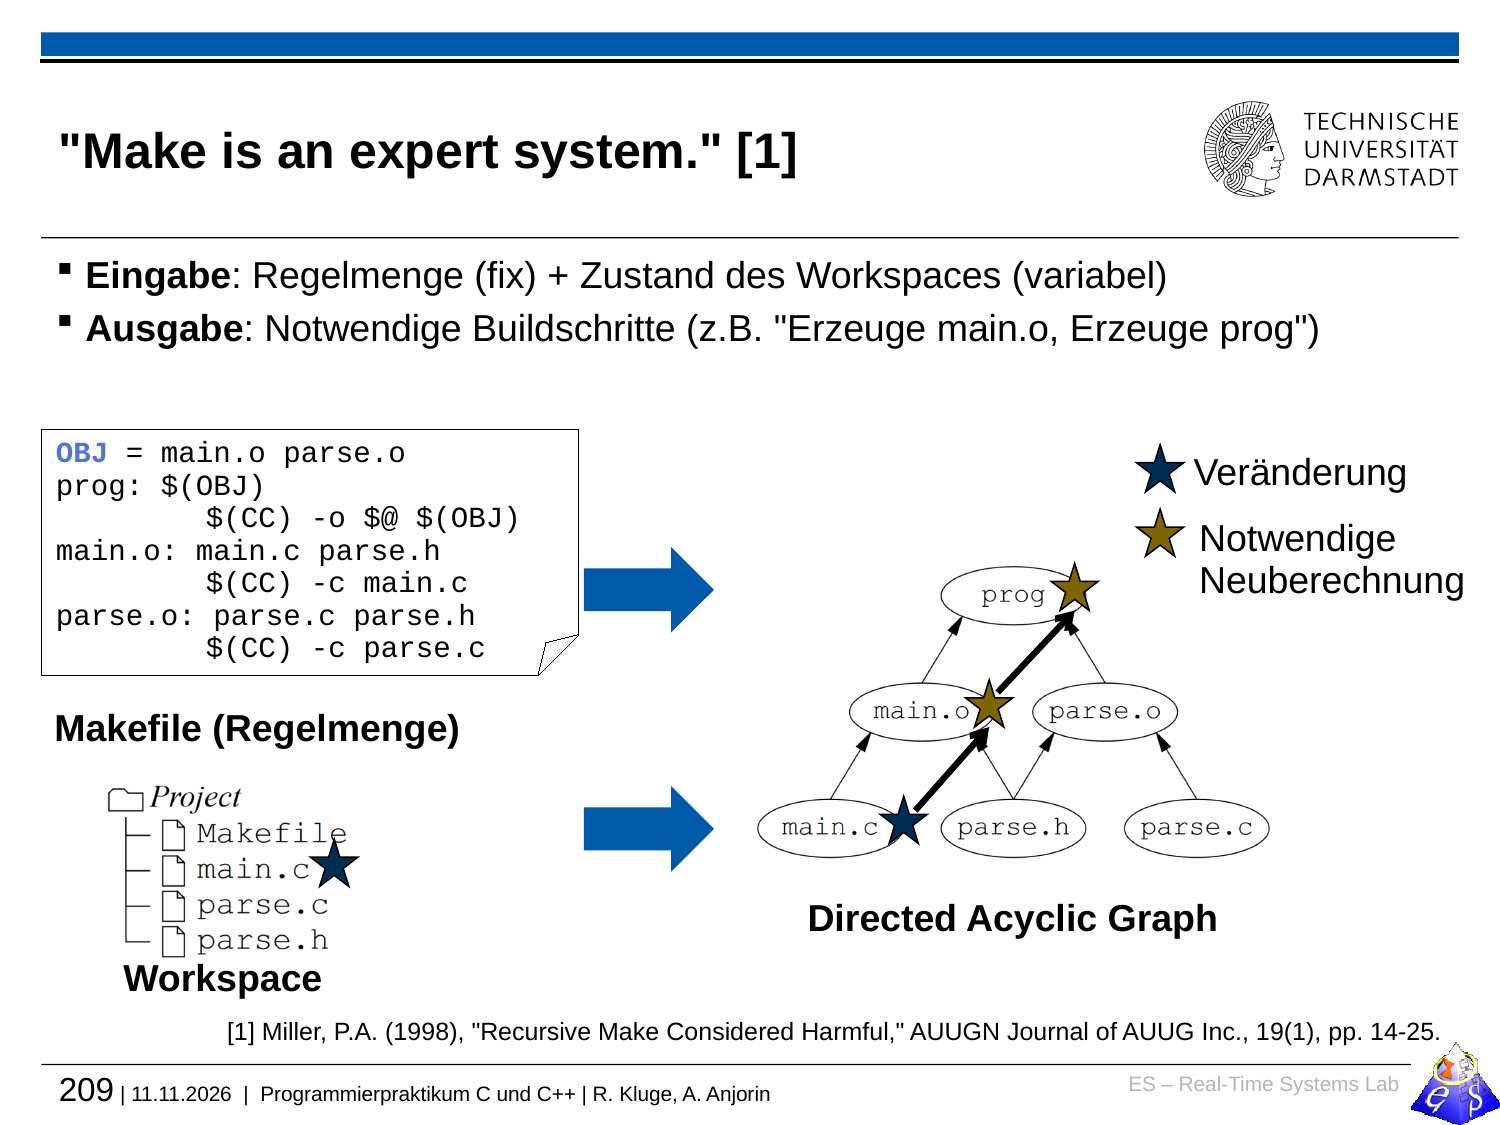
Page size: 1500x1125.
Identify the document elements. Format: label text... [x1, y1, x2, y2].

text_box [915, 726, 975, 811]
text_box Notwendige Neuberechnung [1184, 510, 1480, 610]
title "Make is an expert system." [1] [58, 80, 1187, 218]
text_box Makefile (Regelmenge) [39, 701, 476, 758]
picture [91, 776, 355, 967]
list Eingabe: Regelmenge (fix) + Zustand des Workspaces (variabel) Ausgabe: Notwendige Buildschritte (z.B. "Erzeuge main.o, Erzeuge prog") [41, 243, 1500, 1059]
text_box [1136, 509, 1184, 545]
text_box Veränderung [1178, 444, 1423, 501]
text_box [583, 785, 714, 872]
picture [746, 546, 1279, 870]
text_box [1] Miller, P.A. (1998), "Recursive Make Considered Harmful," AUUGN Journal of AUUG Inc., 19(1), pp. 14-25. [0, 1010, 1459, 1054]
text_box [583, 546, 714, 633]
text_box [1136, 444, 1178, 492]
text_box OBJ = main.o parse.o prog: $(OBJ) $(CC) -o $@ $(OBJ) main.o: main.c parse.h $(CC) -c main.c parse.o: parse.c parse.h $(CC) -c parse.c [41, 429, 579, 676]
text_box Workspace [108, 975, 338, 1008]
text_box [997, 610, 1061, 693]
text_box Directed Acyclic Graph [792, 890, 1234, 947]
picture [1411, 1059, 1500, 1125]
picture [1187, 84, 1483, 214]
